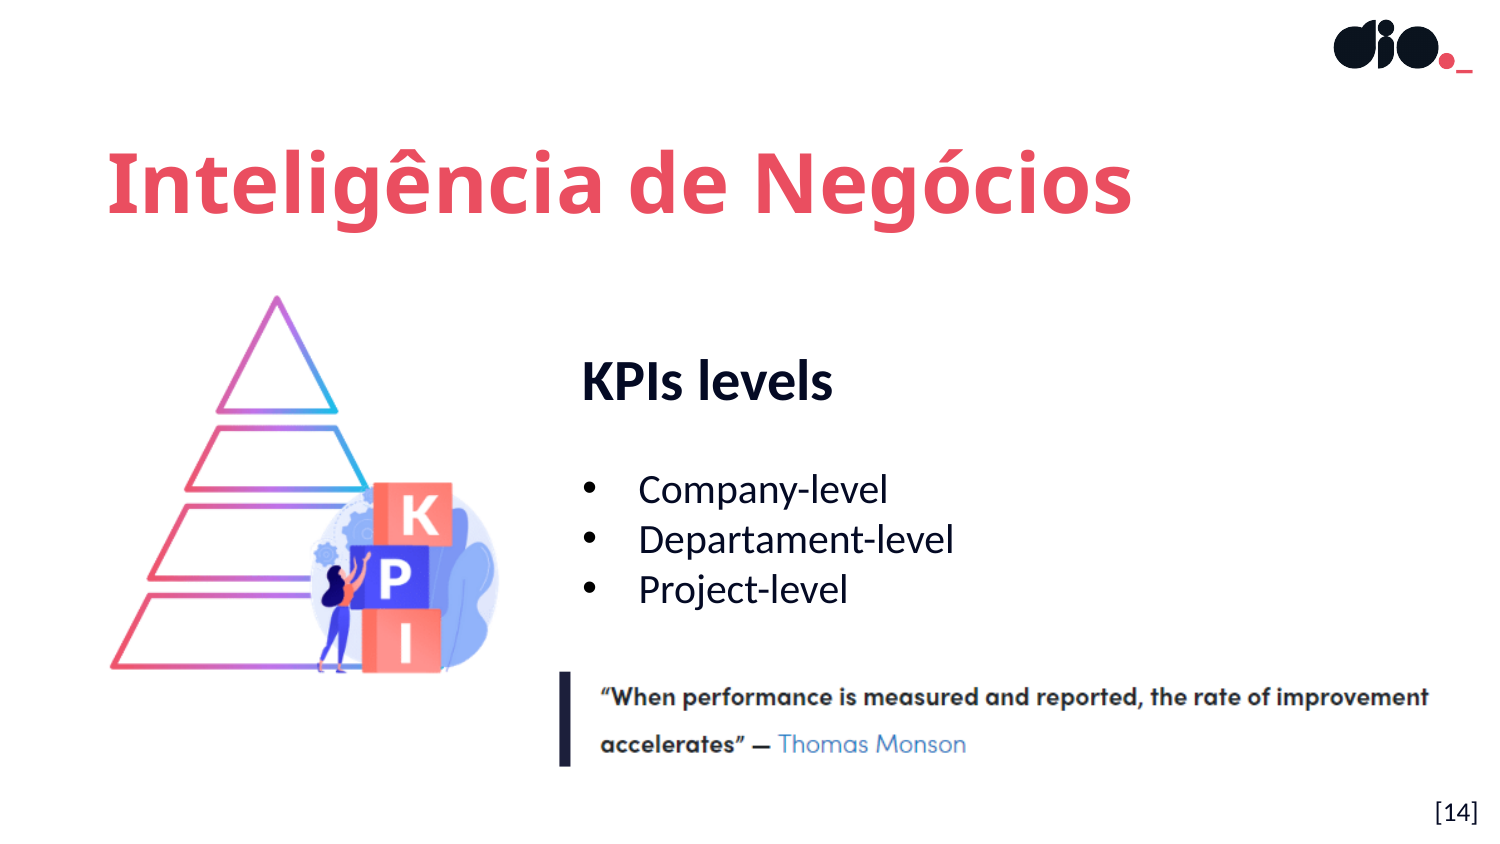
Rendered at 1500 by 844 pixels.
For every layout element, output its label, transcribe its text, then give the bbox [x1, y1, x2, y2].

text_box KPIs levels Company-level Departament-level Project-level [554, 256, 1408, 650]
picture [543, 651, 1453, 771]
picture [1333, 19, 1473, 74]
slide_number [14] [1403, 779, 1494, 844]
text_box Inteligência de Negócios [92, 104, 1408, 243]
picture [105, 273, 503, 681]
